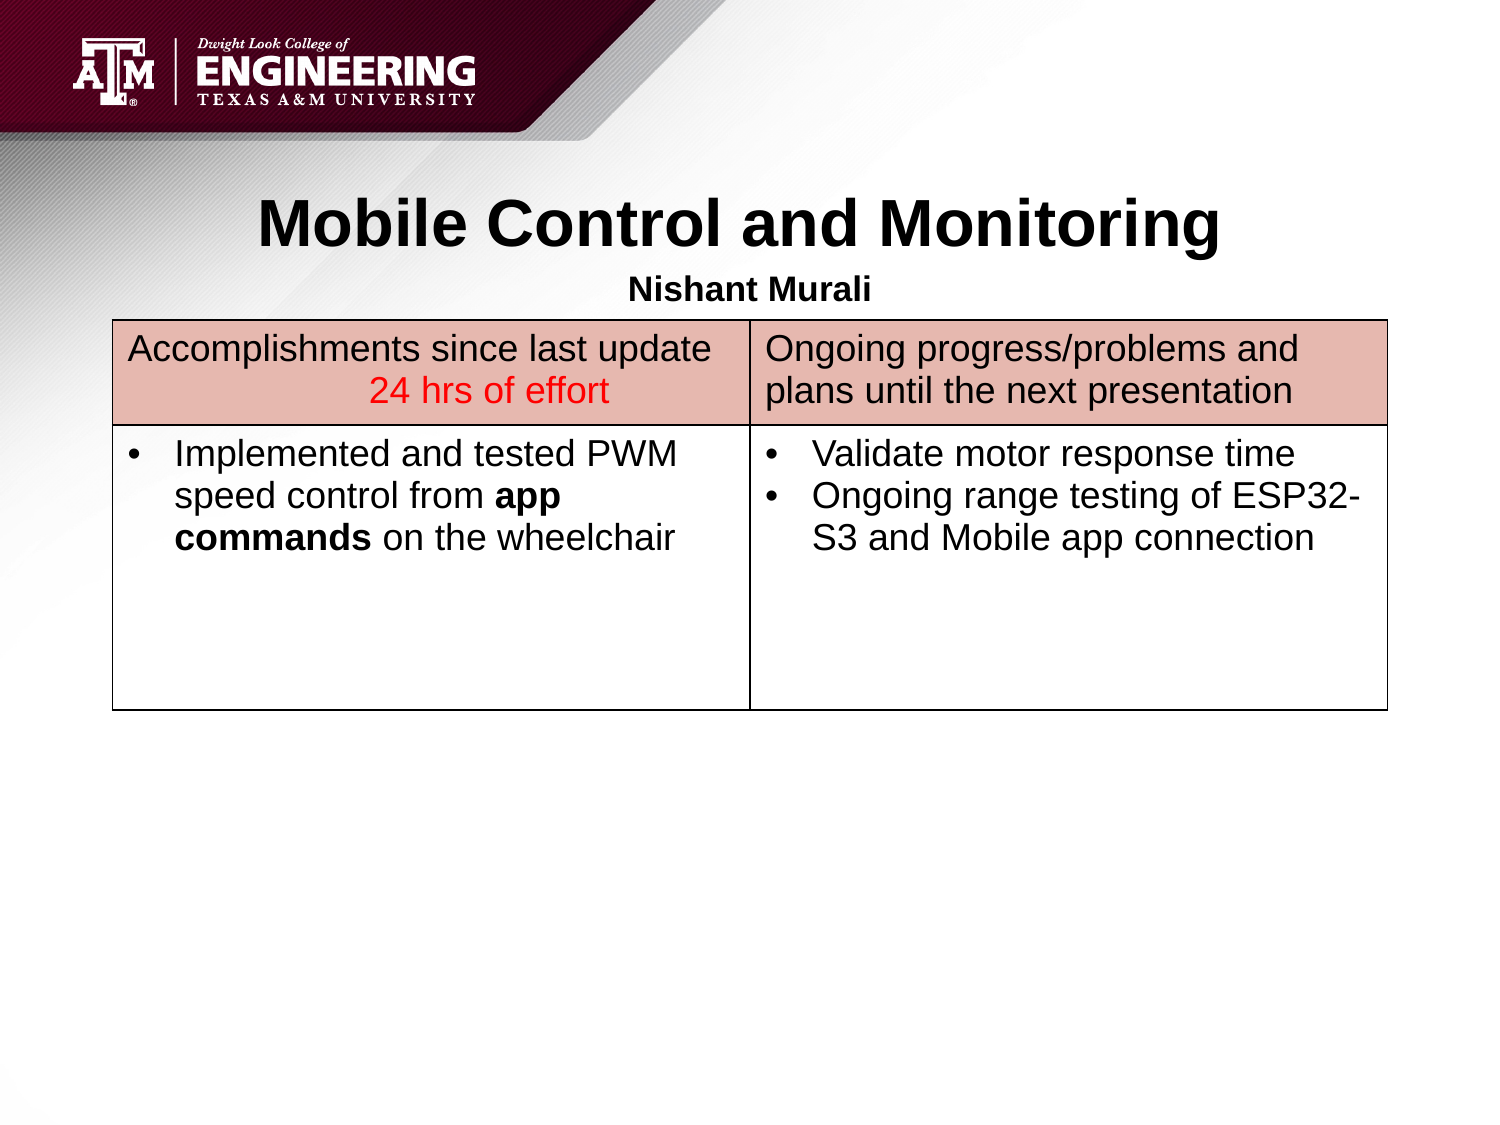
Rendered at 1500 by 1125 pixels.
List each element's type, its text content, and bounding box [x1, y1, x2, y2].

table_cell Validate motor response time Ongoing range testing of ESP32-S3 and Mobile app connection [751, 426, 1387, 709]
picture [0, 0, 1500, 1125]
table_cell Implemented and tested PWM speed control from app commands on the wheelchair [113, 426, 749, 709]
title Mobile Control and Monitoring Nishant Murali [75, 172, 1425, 304]
table_header Accomplishments since last update 24 hrs of effort [113, 321, 749, 424]
table_header Ongoing progress/problems and plans until the next presentation [751, 321, 1387, 424]
